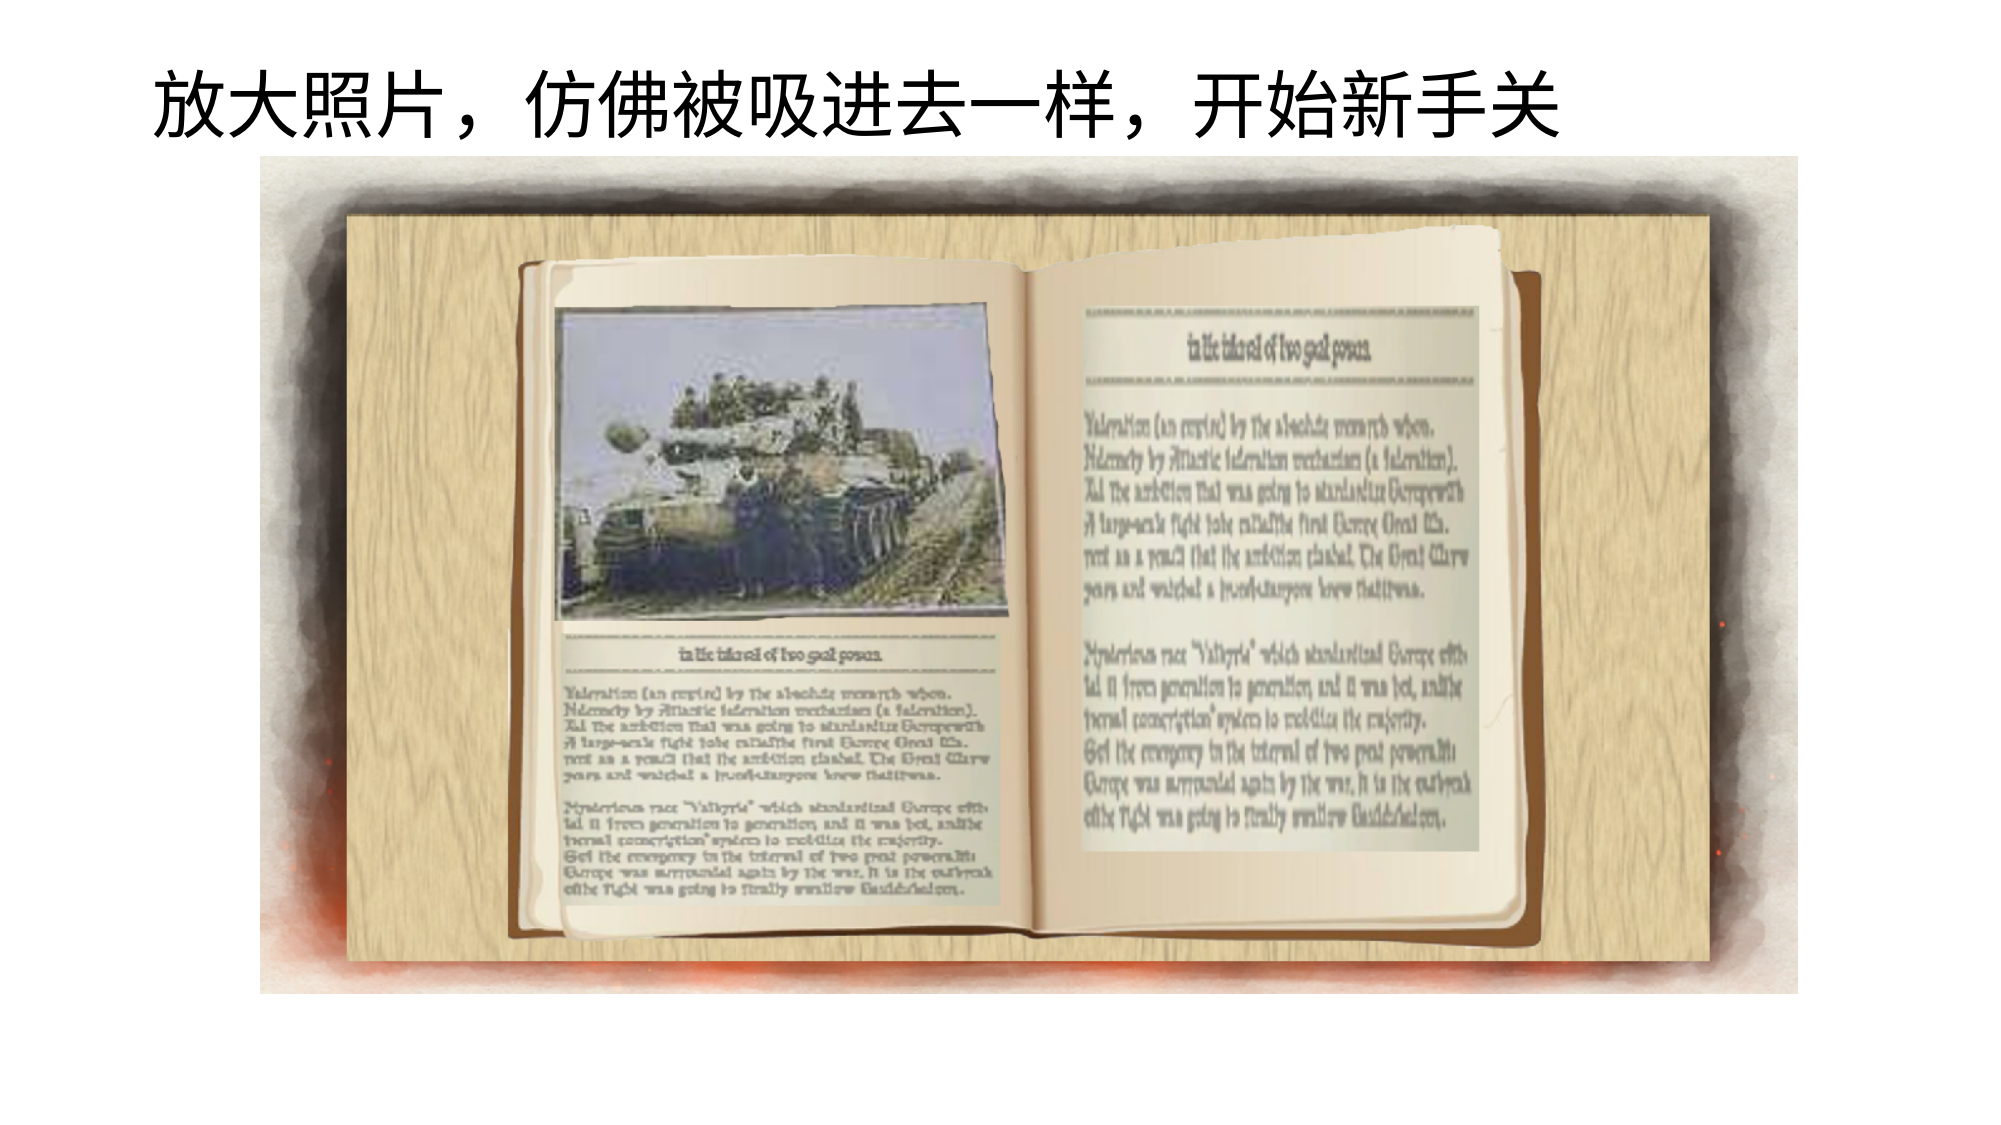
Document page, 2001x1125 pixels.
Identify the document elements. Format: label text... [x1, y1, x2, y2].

title 放大照片，仿佛被吸进去一样，开始新手关 [137, 59, 1863, 157]
picture [260, 156, 1799, 994]
